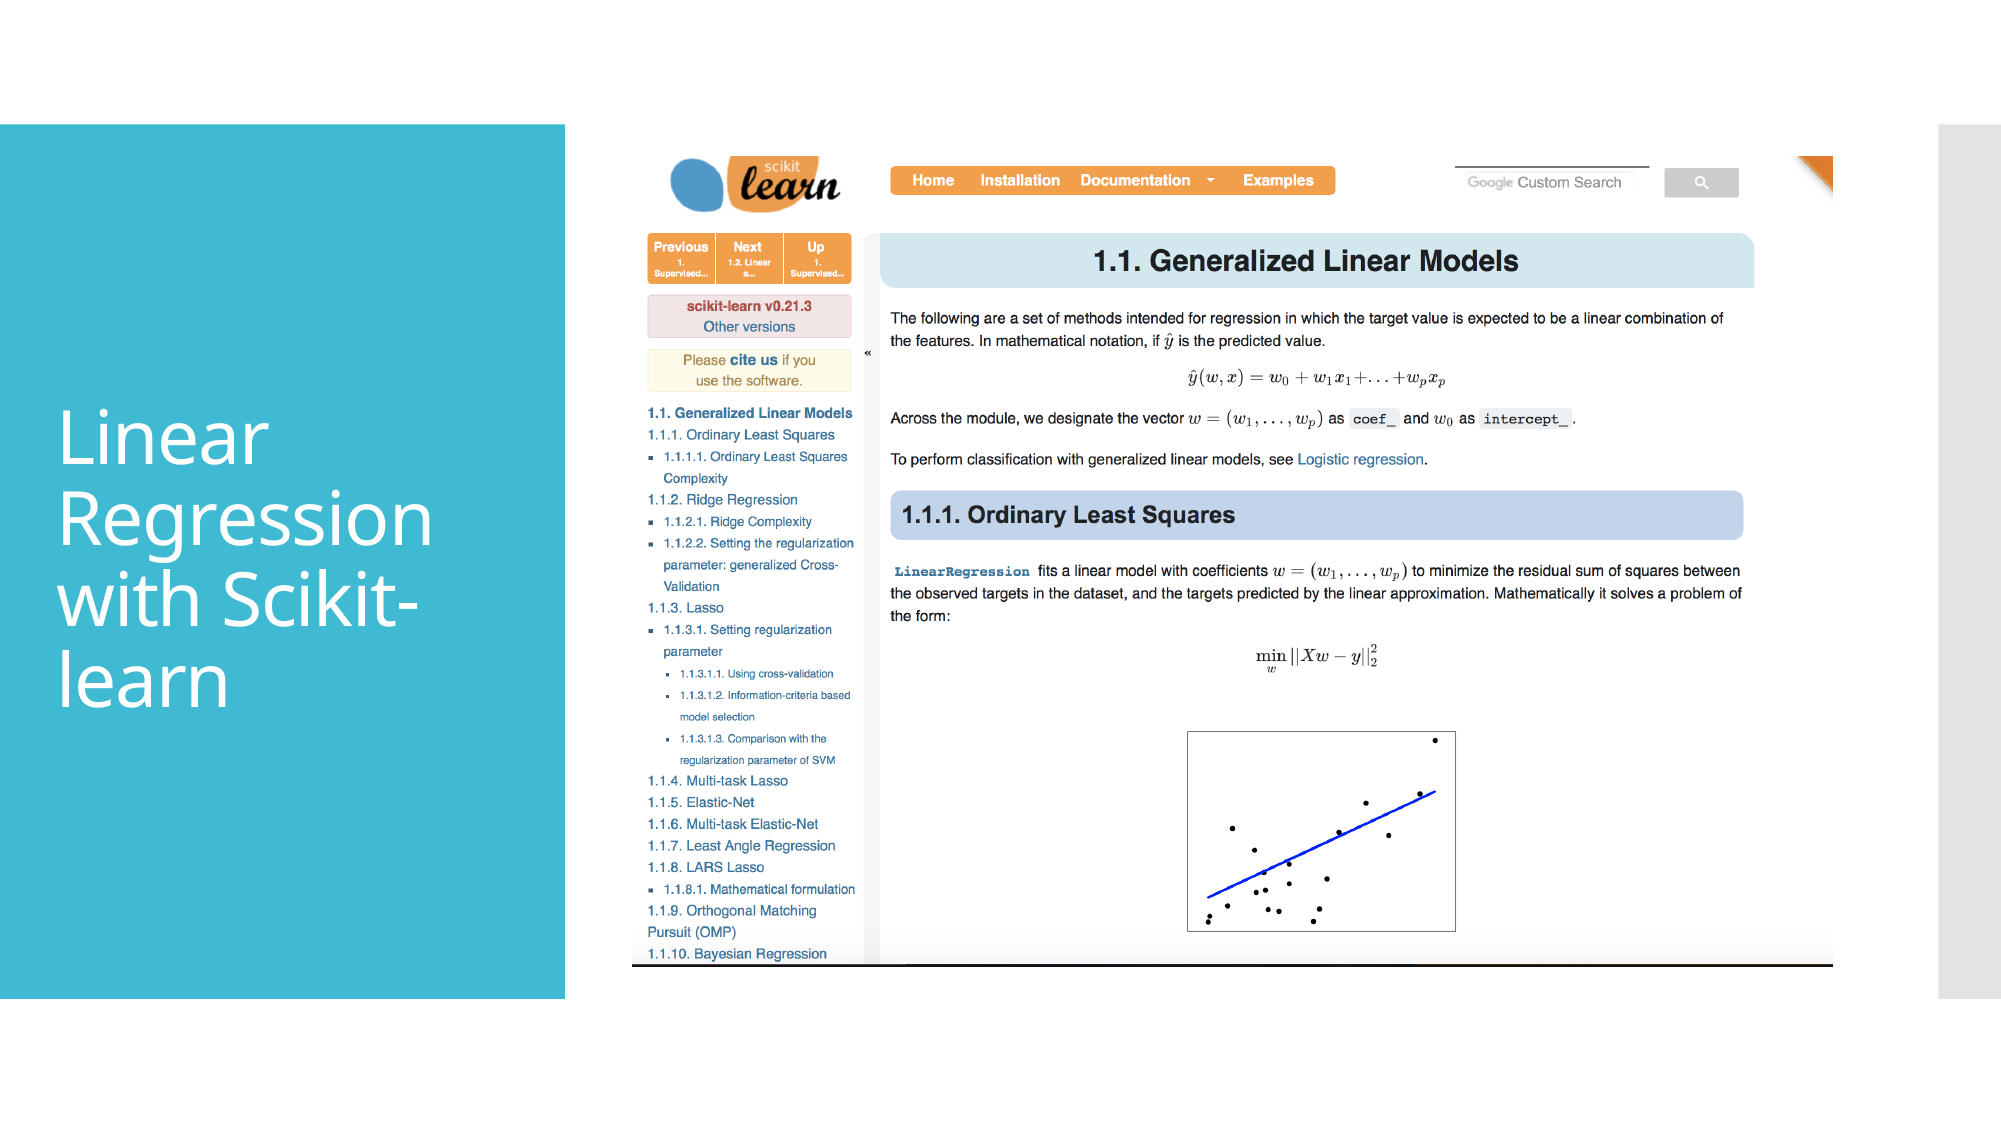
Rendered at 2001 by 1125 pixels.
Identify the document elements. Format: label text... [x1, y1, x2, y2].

title Linear Regression with Scikit-learn [41, 184, 525, 940]
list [632, 156, 1833, 967]
